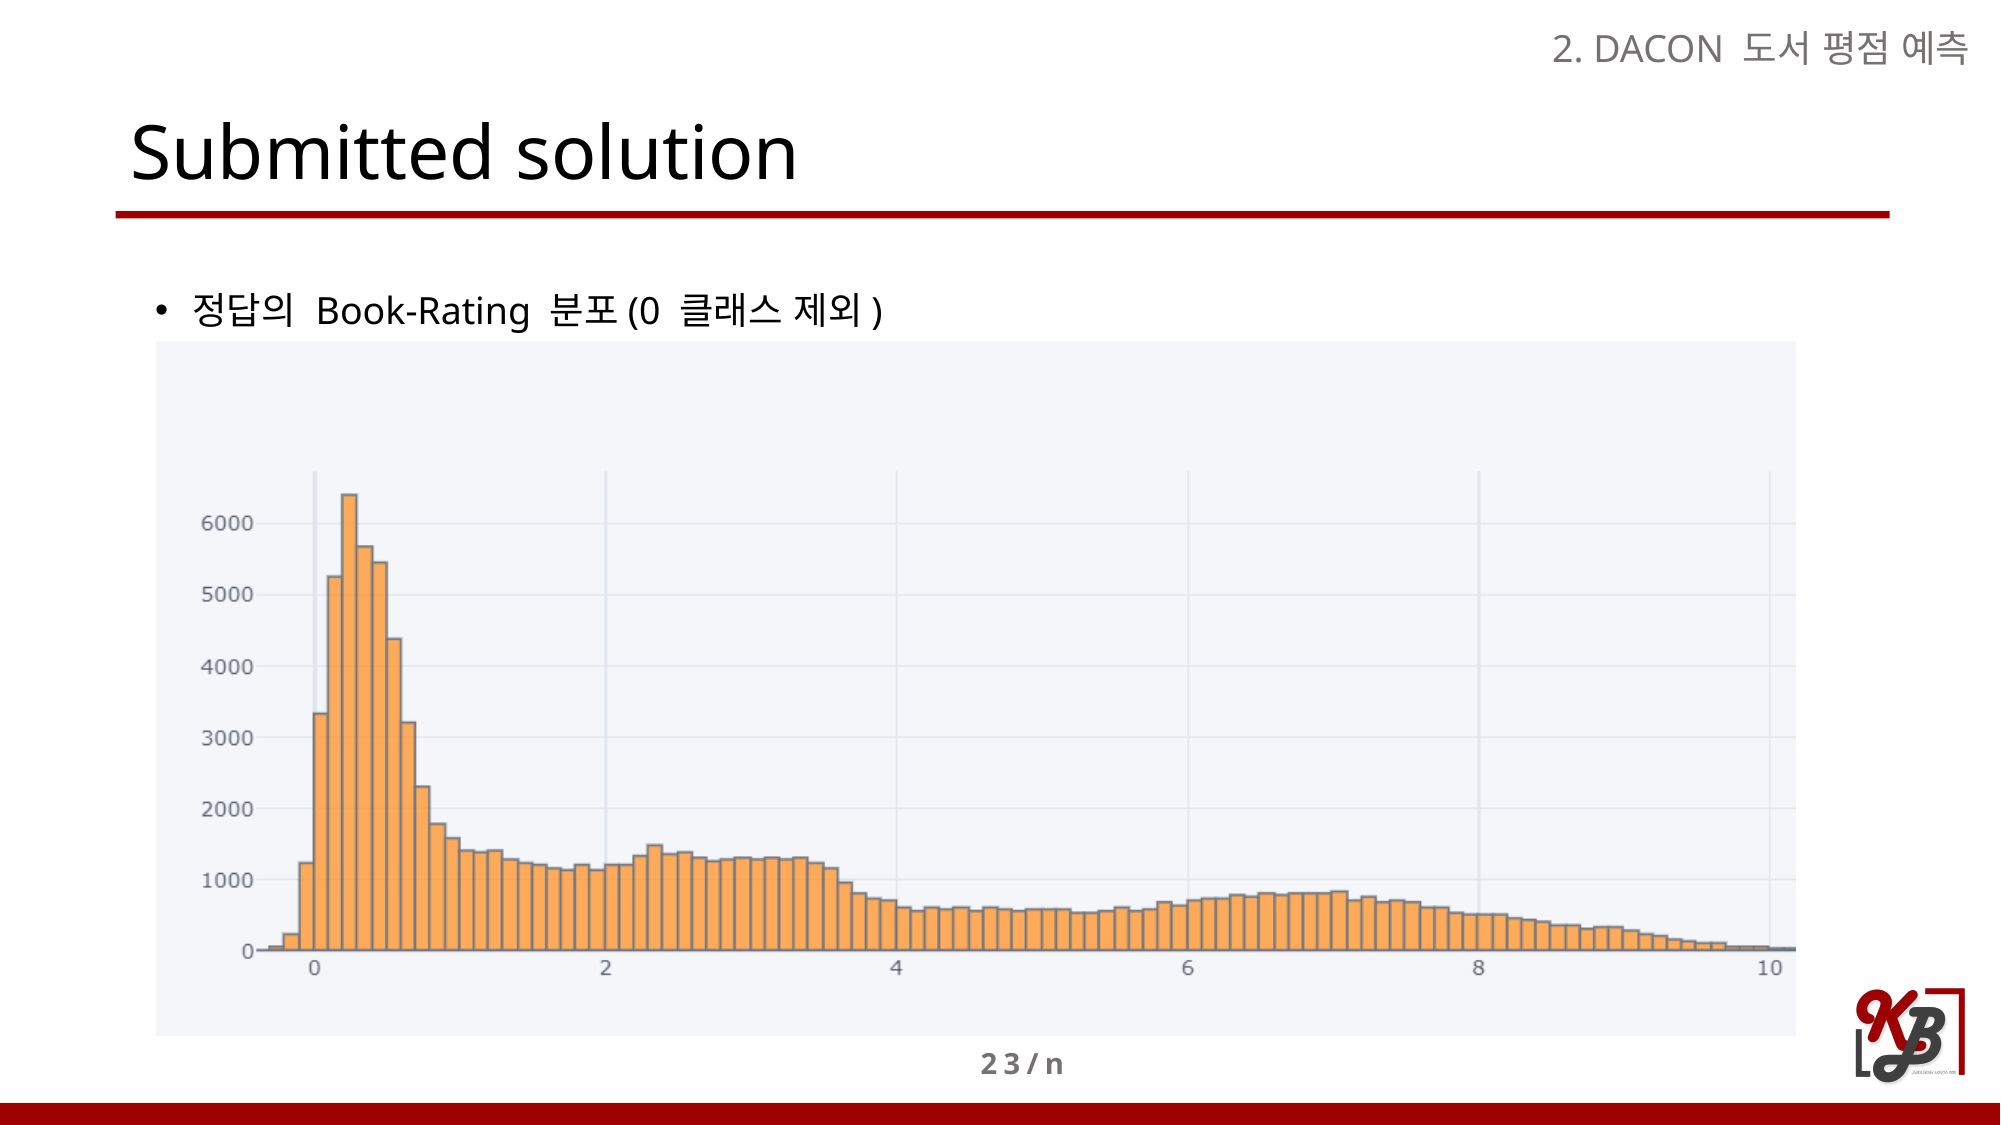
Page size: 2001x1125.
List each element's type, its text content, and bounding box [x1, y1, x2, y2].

text_box [0, 1102, 2000, 1125]
title Submitted solution [115, 28, 1863, 204]
picture [156, 341, 1796, 1036]
text_box 23/n [905, 1037, 1140, 1088]
text_box [114, 210, 1891, 219]
picture [1848, 970, 1972, 1093]
text_box 2. DACON 도서 평점 예측 [1537, 0, 2000, 78]
list 정답의 Book-Rating 분포(0 클래스 제외) [140, 256, 1865, 971]
